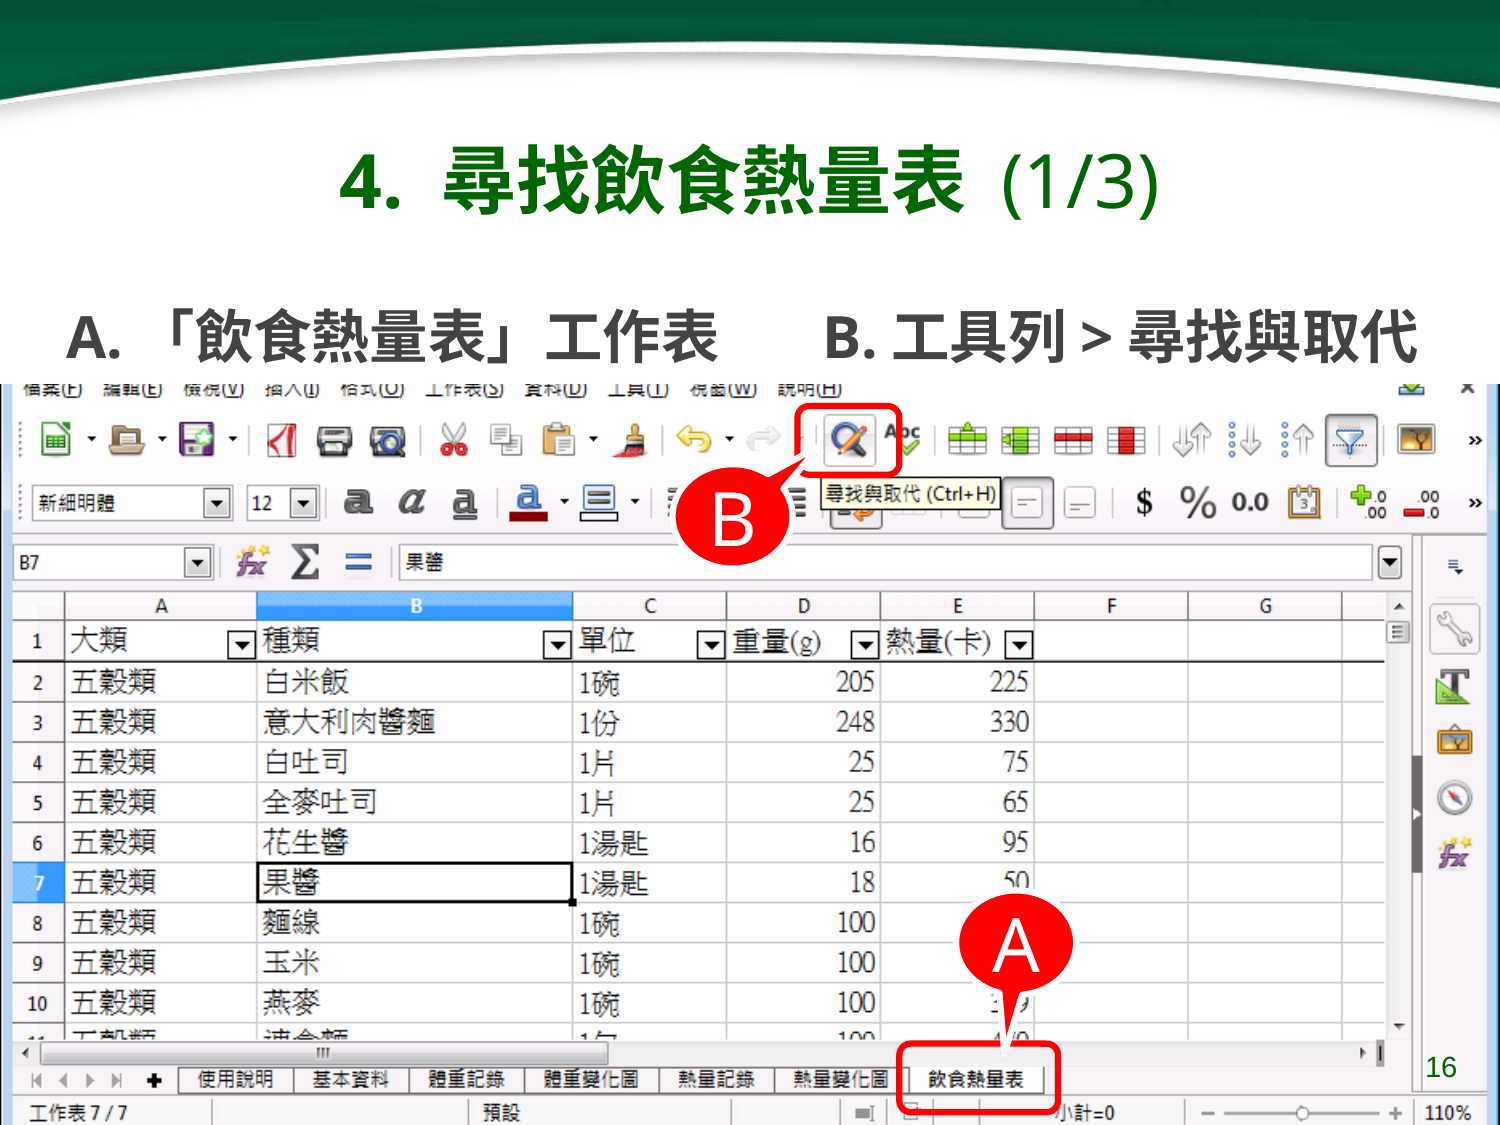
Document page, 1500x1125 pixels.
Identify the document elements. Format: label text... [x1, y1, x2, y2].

picture [0, 0, 1500, 1125]
subtitle A.「飲食熱量表」工作表 [51, 213, 739, 383]
title 4. 尋找飲食熱量表 (1/3) [51, 112, 1449, 246]
subtitle B.工具列>尋找與取代 [792, 213, 1449, 383]
